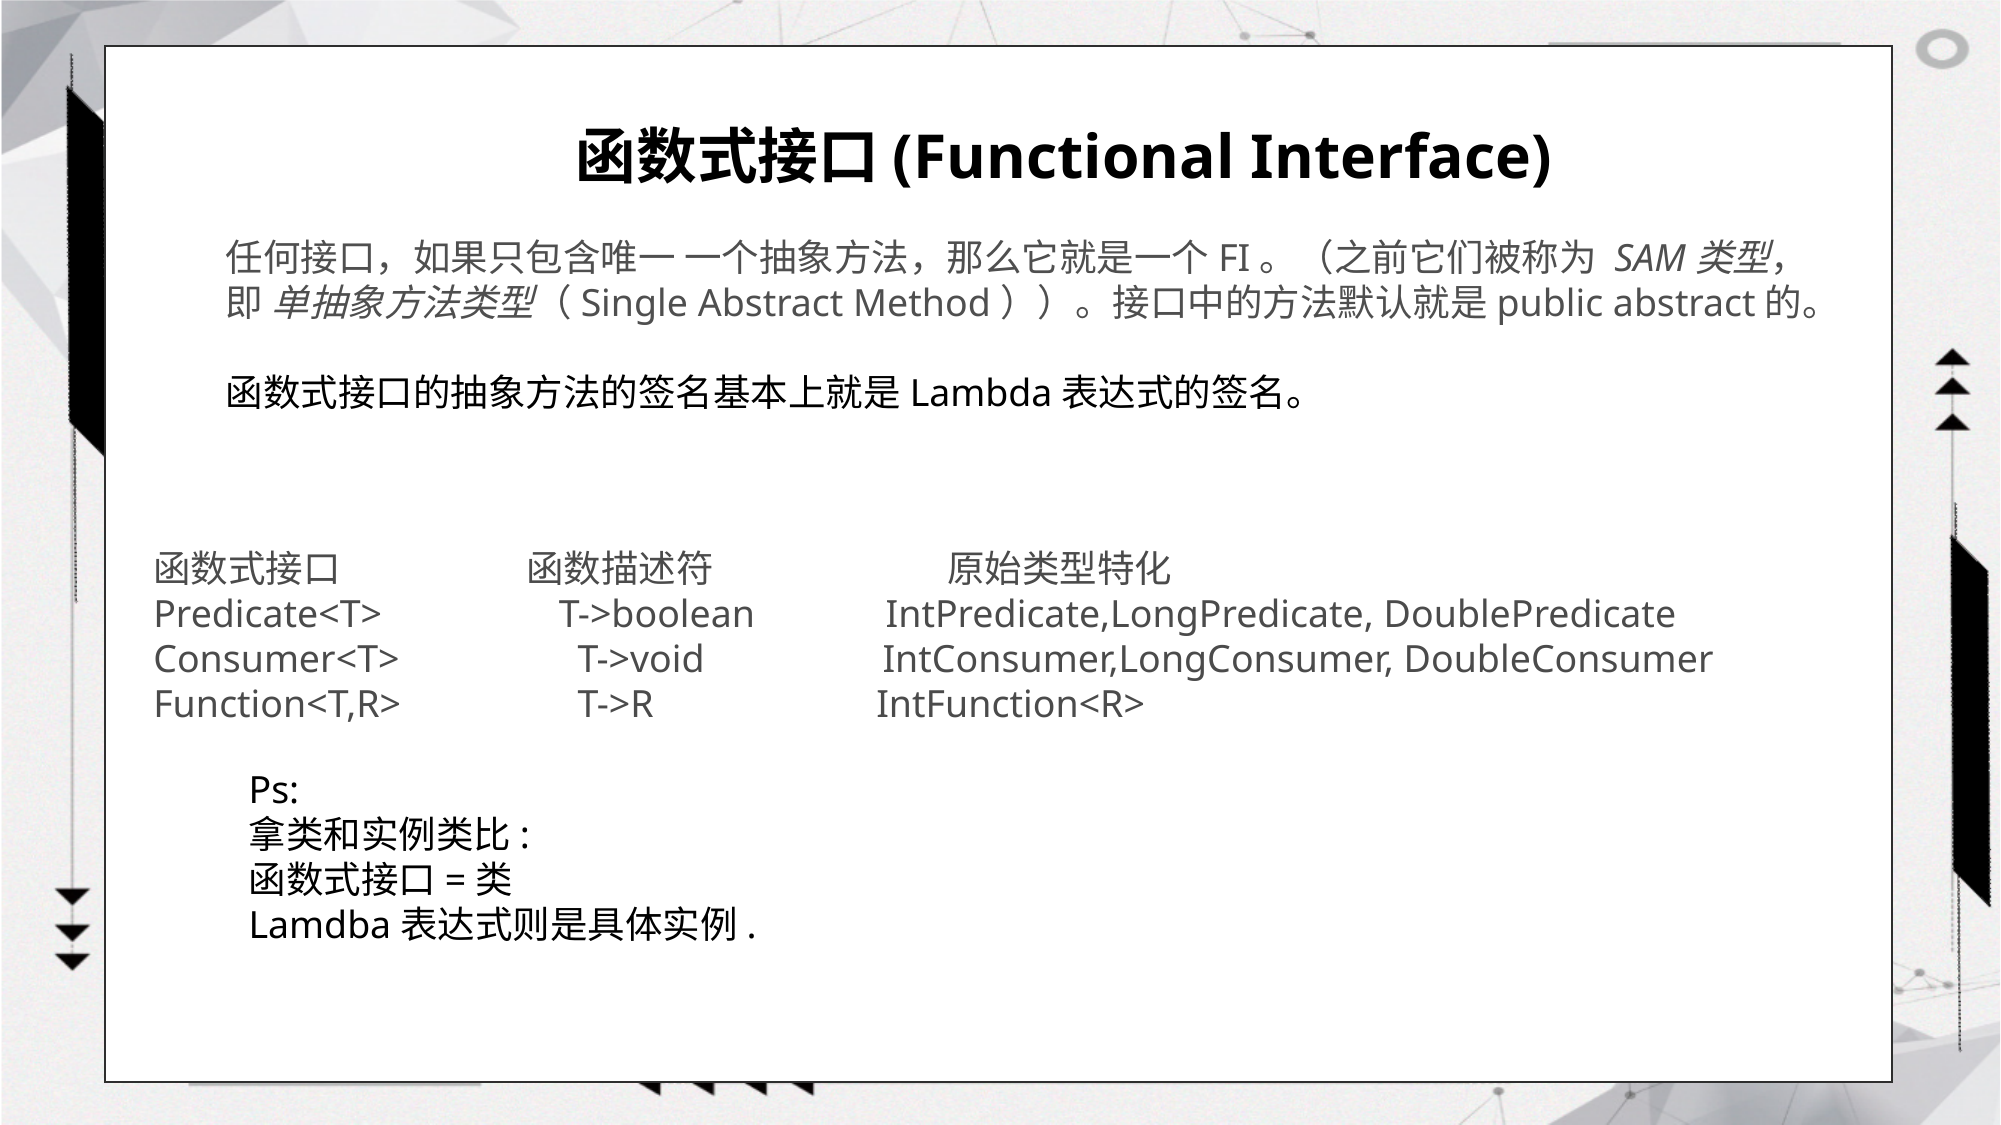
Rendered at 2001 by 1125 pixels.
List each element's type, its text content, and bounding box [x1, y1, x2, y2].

text_box Ps: 拿类和实例类比: 函数式接口=类 Lamdba表达式则是具体实例. [233, 758, 859, 954]
title 函数式接口(Functional Interface) [560, 90, 1571, 226]
text_box 任何接口，如果只包含唯一 一个抽象方法，那么它就是一个FI。（之前它们被称为 SAM类型，即 单抽象方法类型（Single Abstract Method））。接口中的方法默认就是public abstract的。 函数式接口的抽象方法的签名基本上就是Lambda表达式的签名。 [211, 226, 1840, 422]
picture [0, 0, 2001, 1125]
text_box 函数式接口 函数描述符 原始类型特化 Predicate<T> T->boolean IntPredicate,LongPredicate, DoublePredicate Consumer<T> T->void IntConsumer,LongConsumer, DoubleConsumer Function<T,R> T->R IntFunction<R> [138, 537, 1913, 733]
